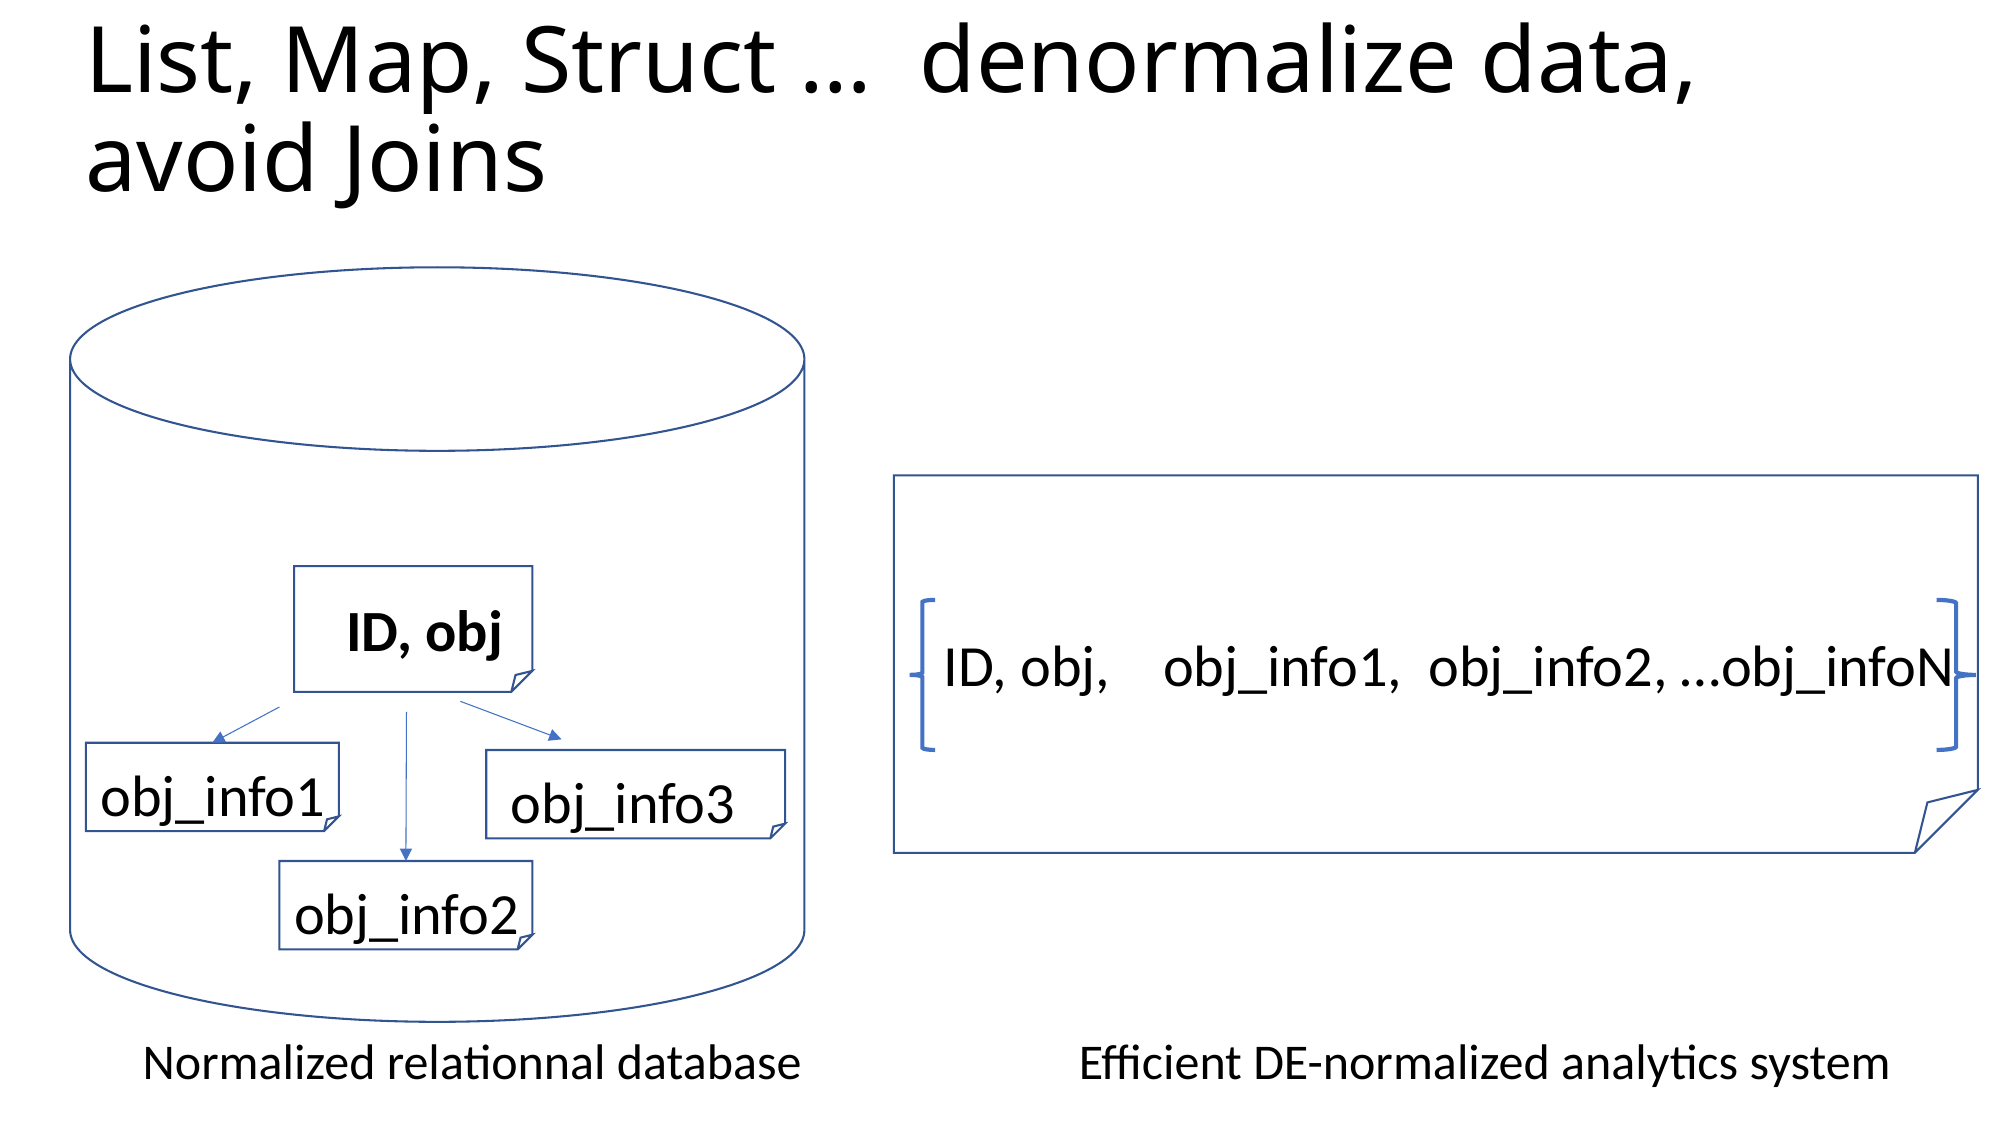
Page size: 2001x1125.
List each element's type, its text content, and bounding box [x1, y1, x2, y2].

text_box [69, 266, 806, 1021]
text_box [485, 748, 789, 840]
text_box [72, 269, 803, 449]
text_box Normalized relationnal database [128, 1021, 817, 1097]
text_box [909, 599, 936, 751]
text_box [293, 565, 536, 693]
text_box Efficient DE-normalized analytics system [1063, 1021, 1907, 1097]
title List, Map, Struct … denormalize data, avoid Joins [70, 3, 1955, 221]
text_box [84, 741, 343, 833]
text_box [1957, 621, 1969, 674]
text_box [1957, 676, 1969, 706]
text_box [460, 701, 562, 740]
text_box [1936, 599, 1976, 751]
text_box [892, 474, 1982, 854]
text_box obj_info1 [85, 750, 363, 836]
text_box ID, obj, obj_info1, obj_info2, …obj_infoN [929, 621, 1936, 706]
text_box [278, 859, 536, 951]
text_box obj_info3 [496, 826, 786, 843]
text_box obj_info2 [279, 868, 569, 954]
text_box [239, 706, 280, 730]
